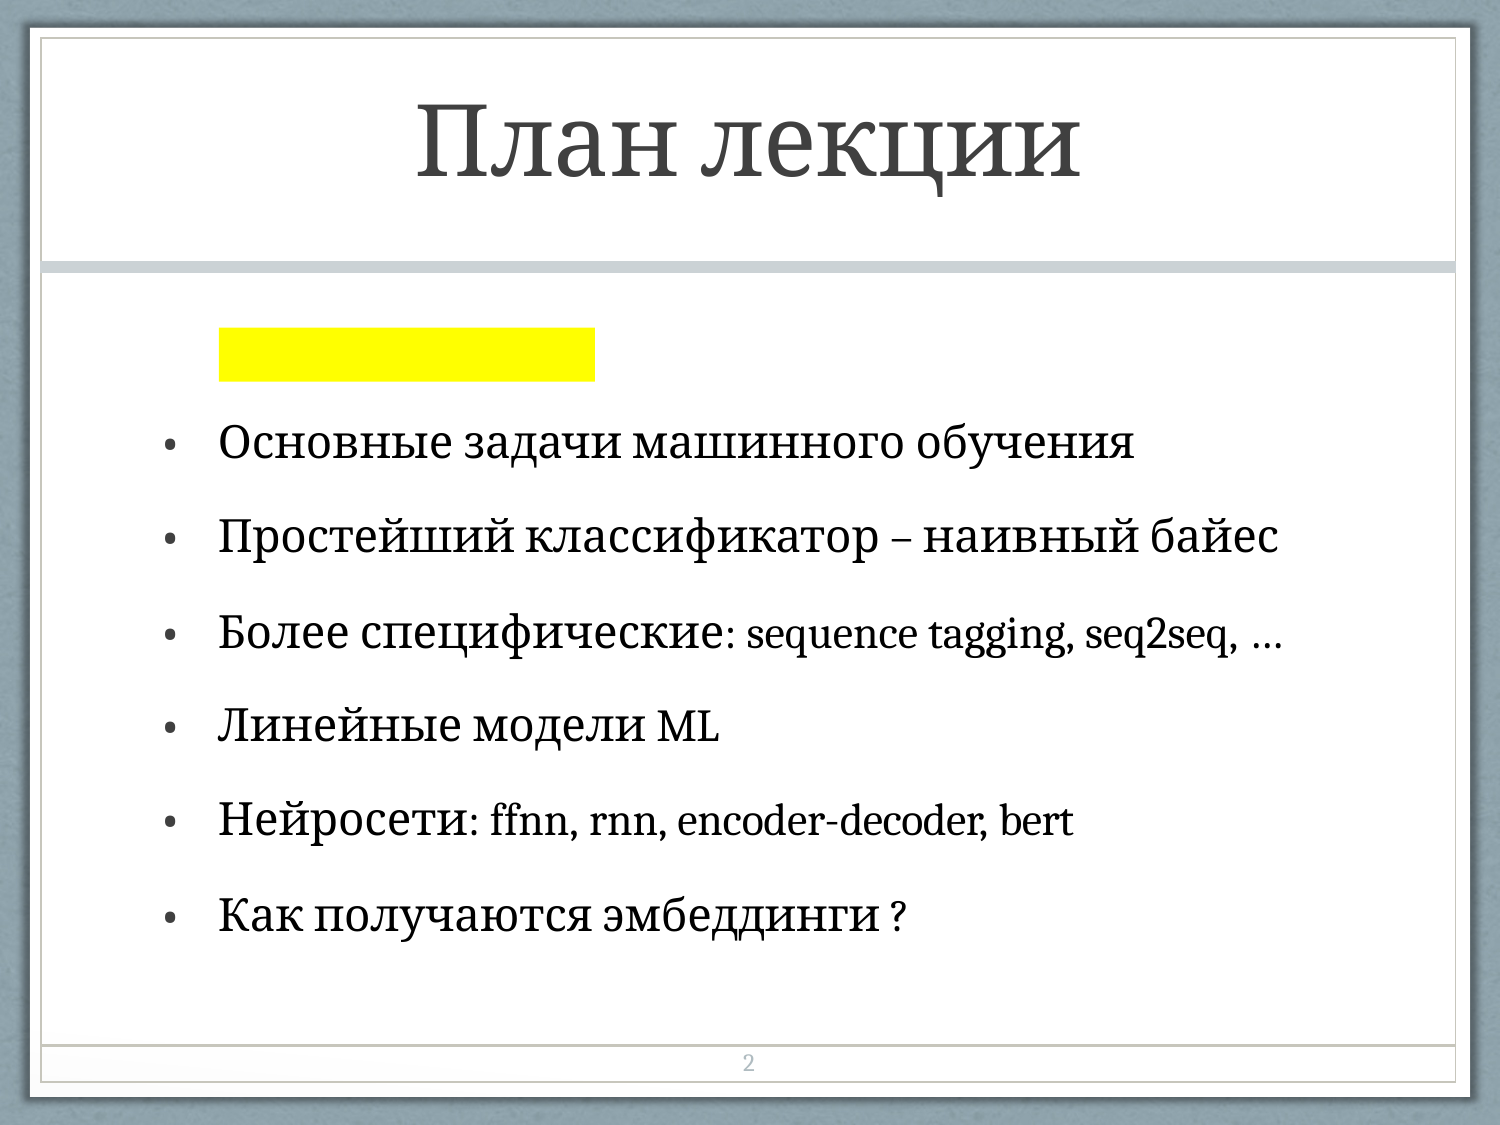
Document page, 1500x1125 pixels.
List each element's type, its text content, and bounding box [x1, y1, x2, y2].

table_cell Основные задачи машинного обучения Простейший классификатор – наивный байес Более специфические: sequence tagging, seq2seq, … Линейные модели ML Нейросети: ffnn, rnn, encoder-decoder, bert Как получаются эмбеддинги ? [42, 273, 1455, 1044]
table_cell 2 [42, 1047, 1455, 1081]
table_header План лекции [42, 39, 1455, 261]
picture [0, 0, 1500, 1125]
